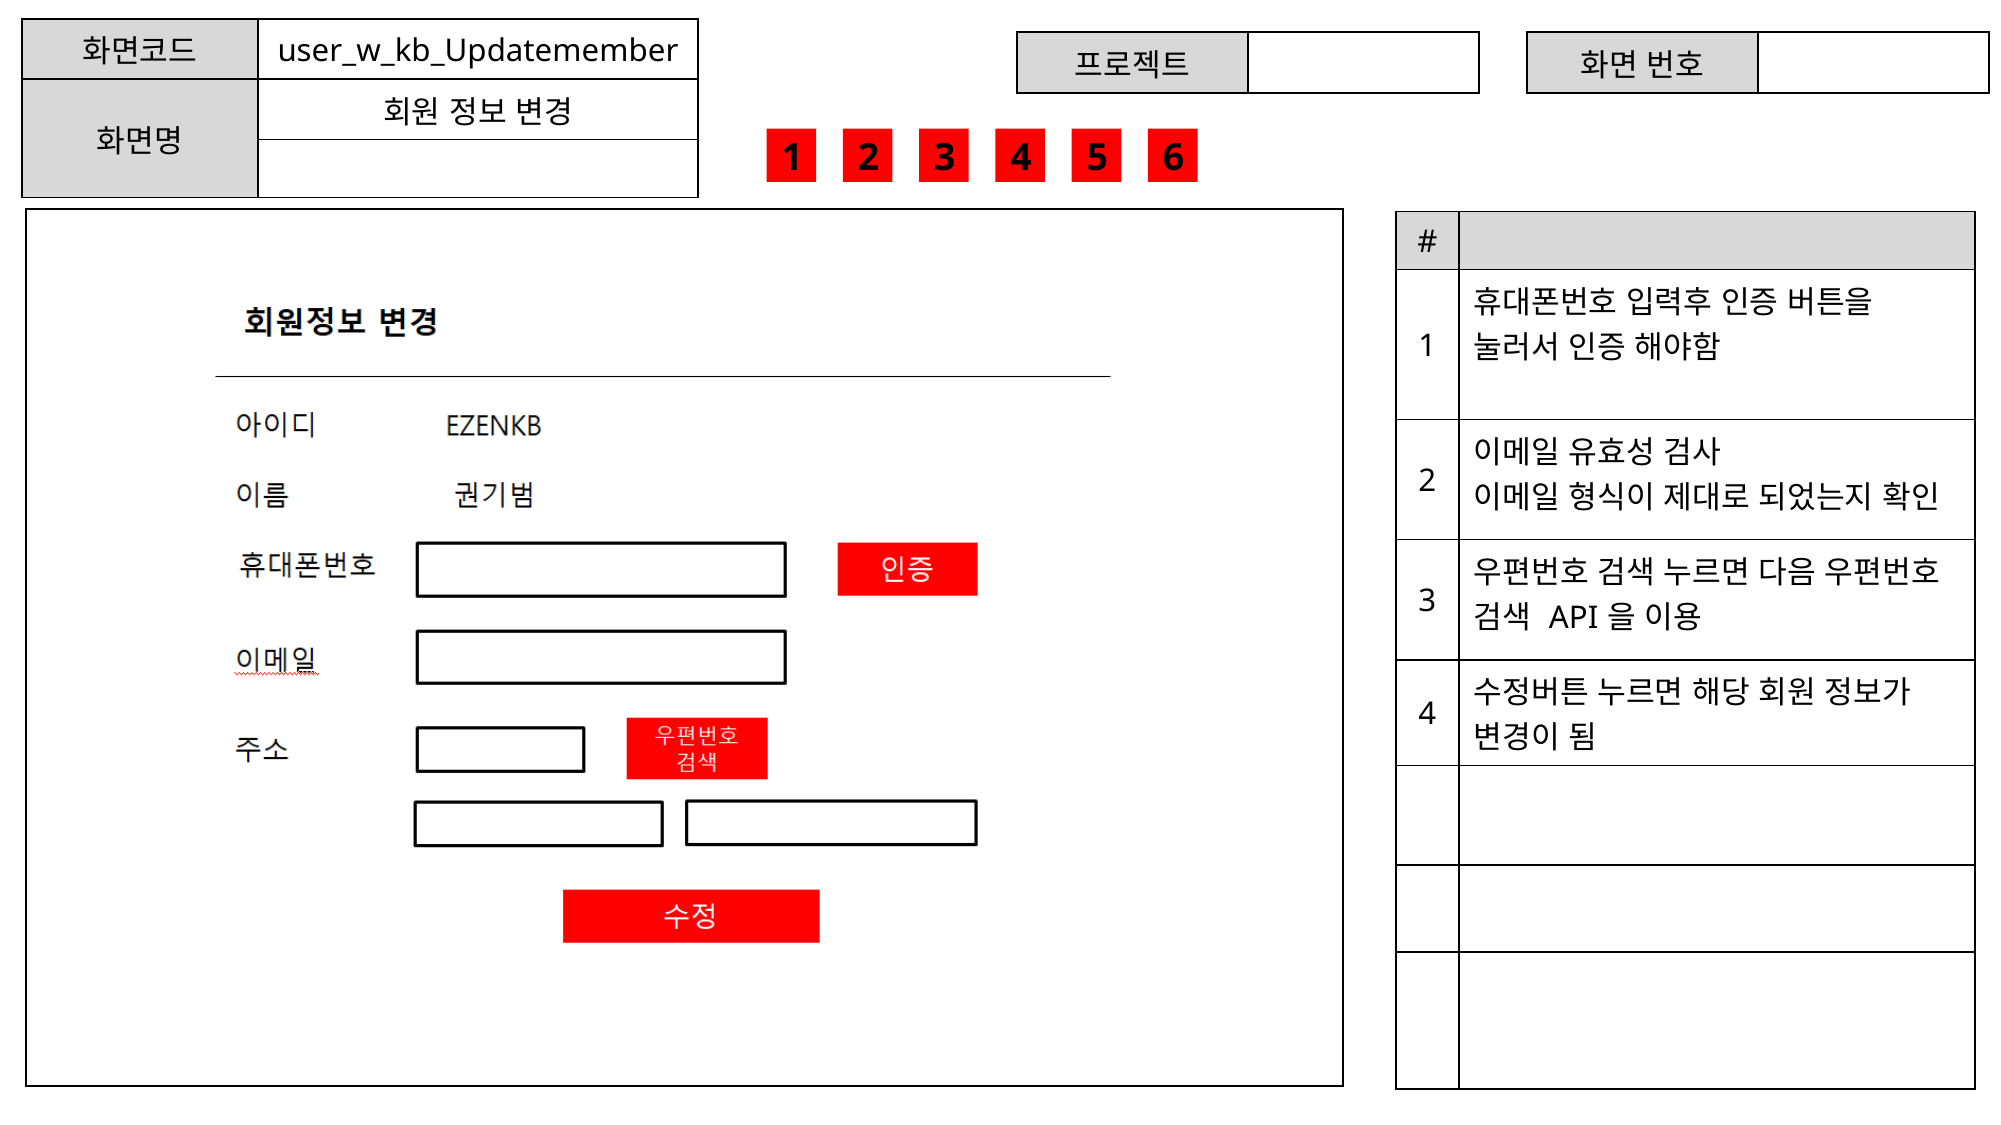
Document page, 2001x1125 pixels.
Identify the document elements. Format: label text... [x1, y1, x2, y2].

table_cell [1460, 866, 1974, 951]
table_header [1249, 33, 1478, 92]
table_cell 화면명 [23, 80, 257, 197]
table_cell [1460, 953, 1974, 1088]
table_header 화면 번호 [1528, 33, 1757, 92]
table_cell 3 [1397, 540, 1458, 659]
table_header [1460, 212, 1974, 269]
table_cell 1 [1397, 270, 1458, 419]
table_cell 휴대폰번호 입력후 인증 버튼을 눌러서 인증 해야함 [1460, 270, 1974, 419]
table_header 화면코드 [23, 20, 257, 78]
text_box 6 [1147, 128, 1198, 182]
table_cell 수정버튼 누르면 해당 회원 정보가 변경이 됨 [1460, 661, 1974, 765]
table_header user_w_kb_Updatemember [259, 20, 697, 78]
table_cell 4 [1397, 661, 1458, 765]
table_cell 2 [1397, 420, 1458, 539]
text_box 2 [842, 128, 893, 182]
table_cell [1460, 766, 1974, 864]
table_cell 우편번호 검색 누르면 다음 우편번호 검색 API을 이용 [1460, 540, 1974, 659]
table_header [1759, 33, 1988, 92]
table_cell 회원 정보 변경 [259, 80, 697, 139]
text_box 1 [766, 128, 817, 182]
picture [174, 272, 1194, 1016]
table_header # [1397, 212, 1458, 269]
text_box 3 [919, 128, 969, 182]
table_cell [1397, 953, 1458, 1088]
table_cell 이메일 유효성 검사 이메일 형식이 제대로 되었는지 확인 [1460, 420, 1974, 539]
table_header 프로젝트 [1018, 33, 1247, 92]
text_box [25, 208, 1344, 1087]
table_cell [1397, 766, 1458, 864]
text_box 4 [995, 128, 1045, 182]
table_cell [1397, 866, 1458, 951]
table_cell [259, 140, 697, 197]
text_box 5 [1071, 128, 1122, 182]
